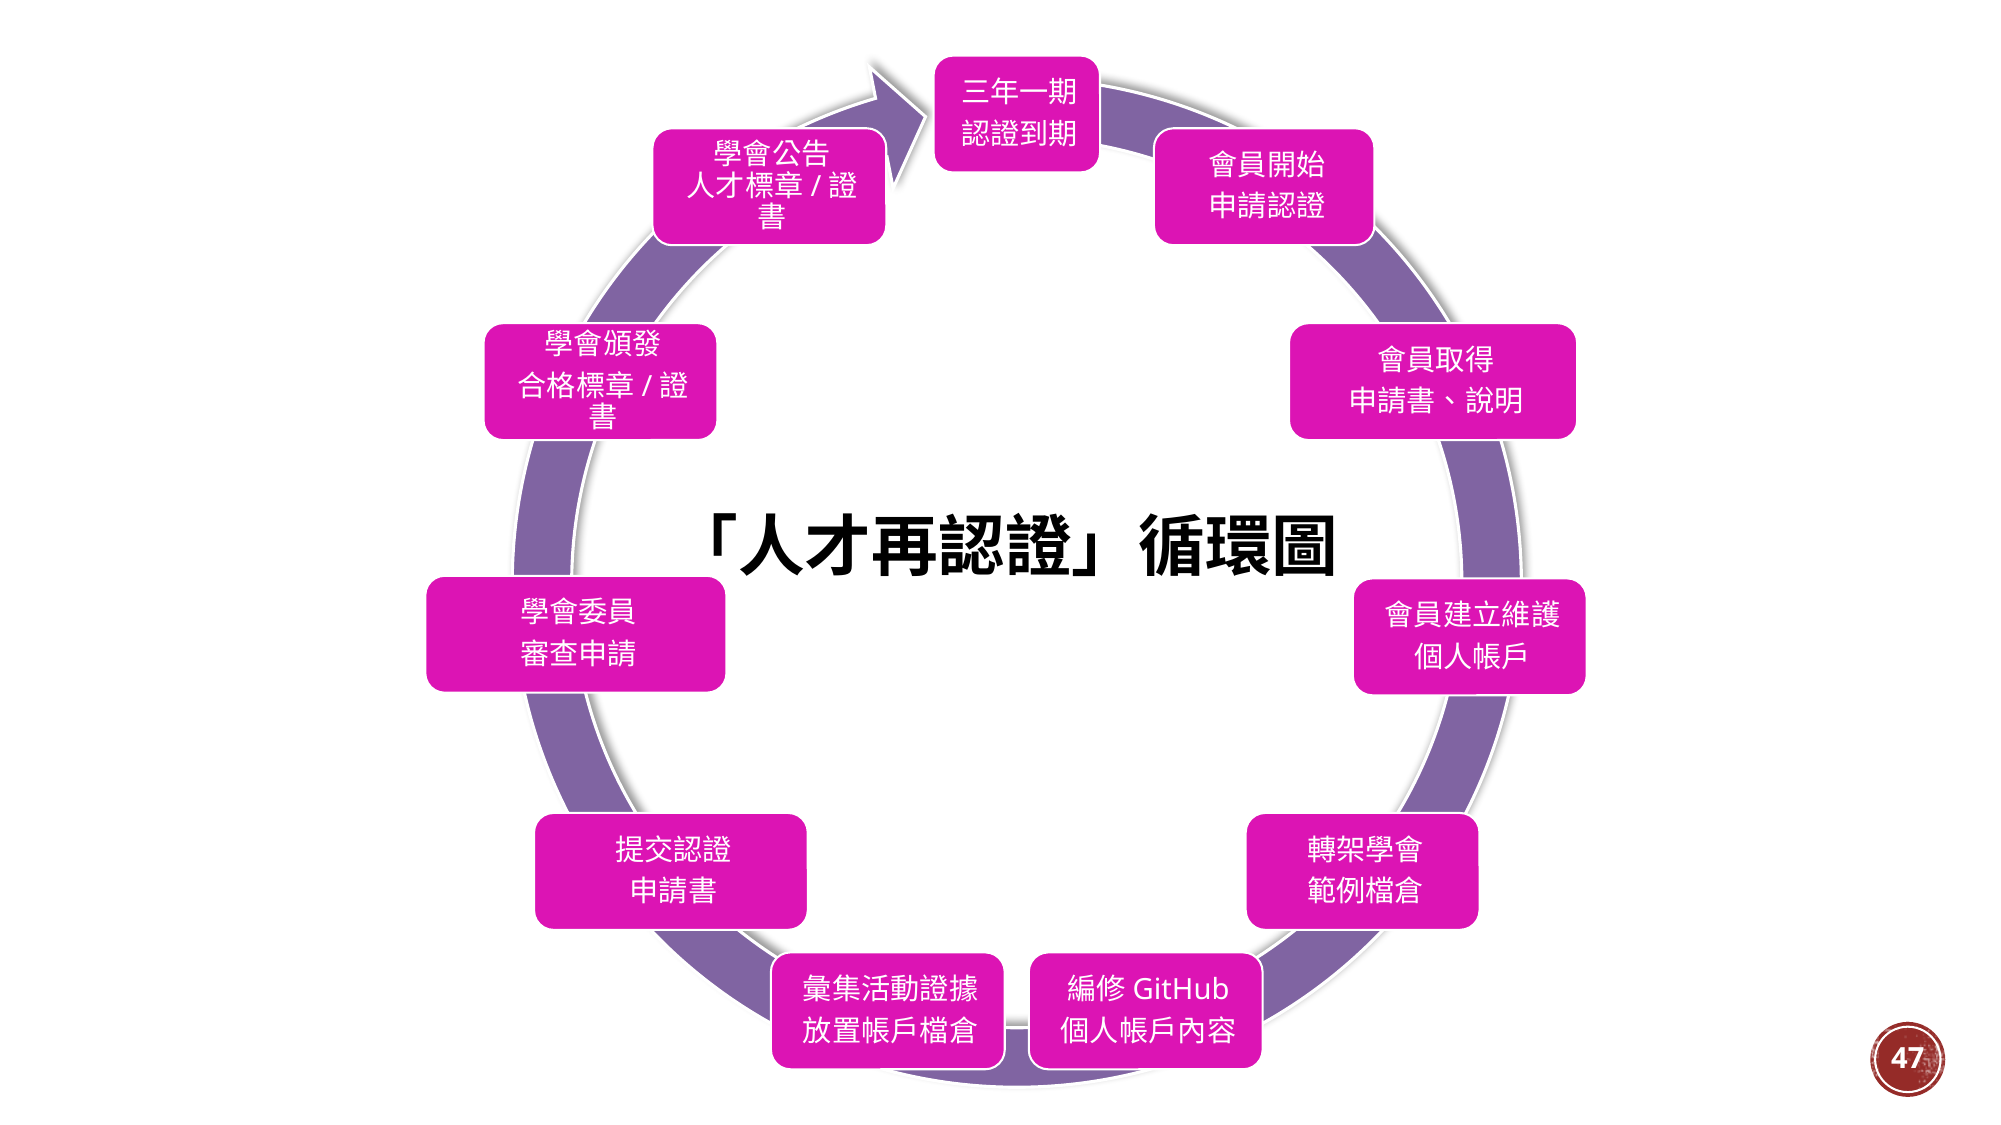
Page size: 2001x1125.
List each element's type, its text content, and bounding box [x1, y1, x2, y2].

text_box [260, 55, 1740, 1070]
slide_number 46 [1855, 1028, 1961, 1089]
